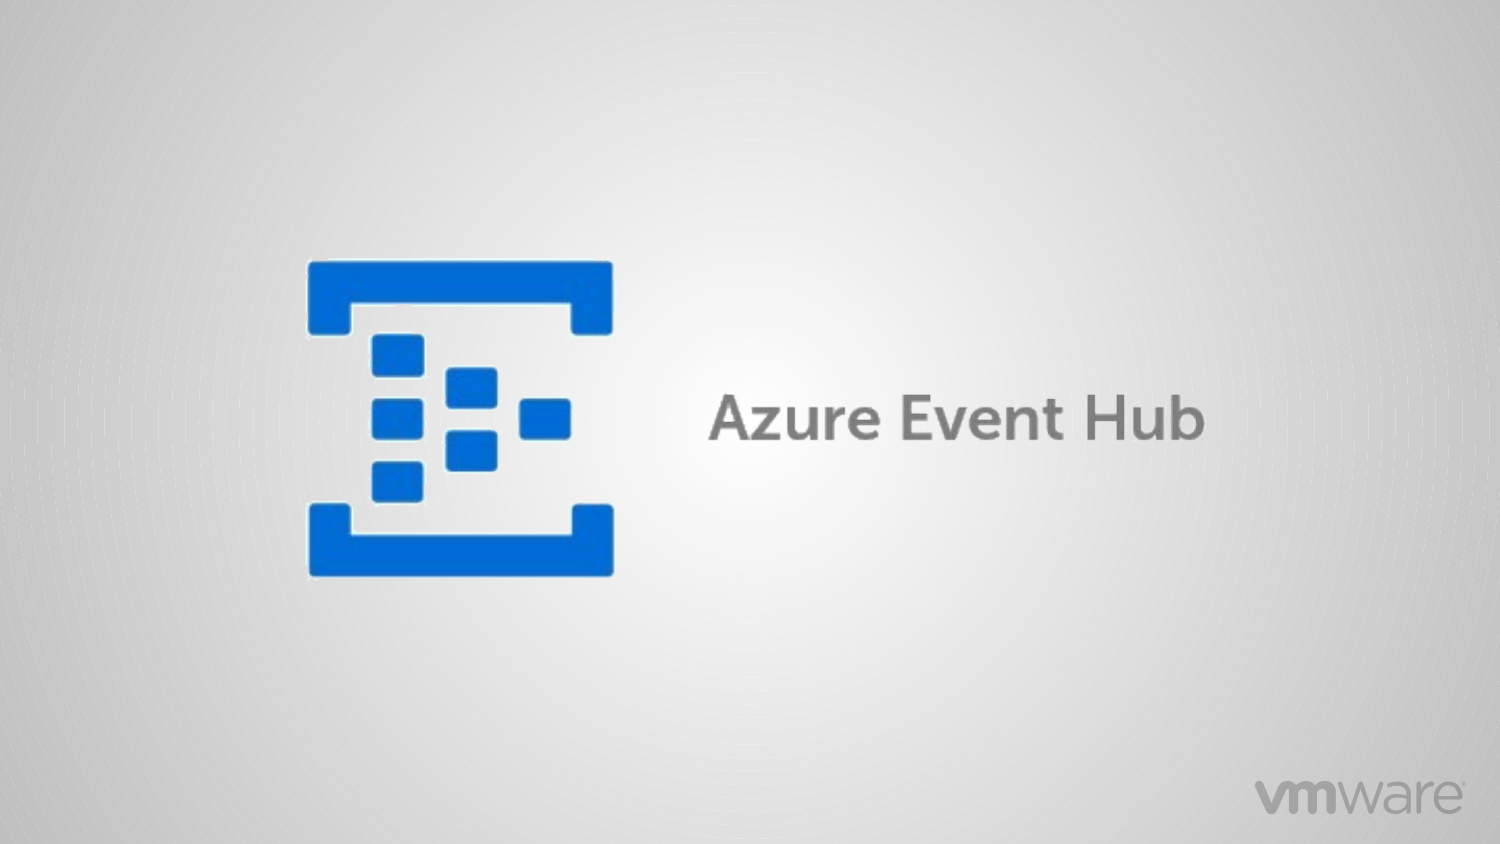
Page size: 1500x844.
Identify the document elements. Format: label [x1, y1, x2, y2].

picture [228, 213, 1272, 631]
